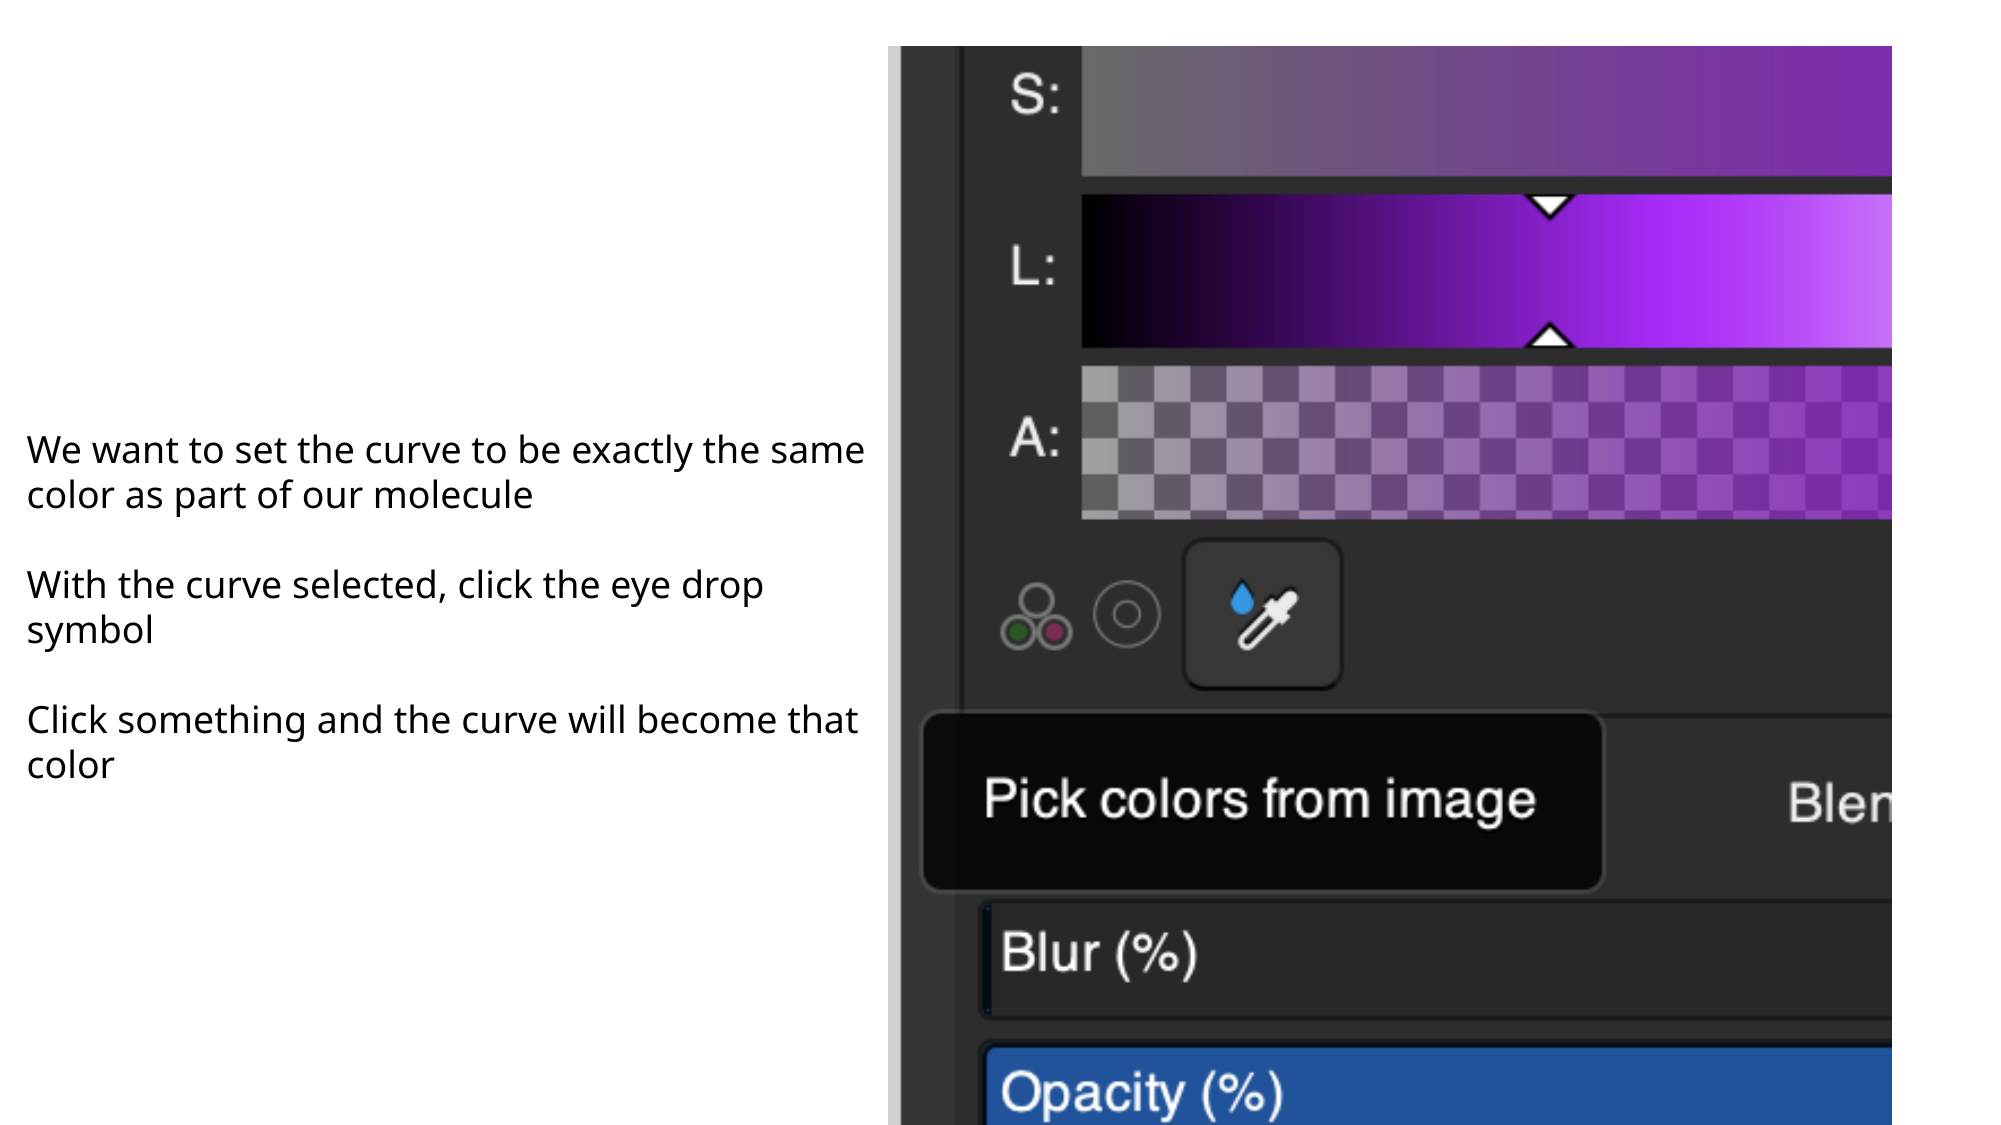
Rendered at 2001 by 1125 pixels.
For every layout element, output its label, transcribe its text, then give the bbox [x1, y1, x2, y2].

text_box We want to set the curve to be exactly the same color as part of our molecule With the curve selected, click the eye drop symbol Click something and the curve will become that color [11, 418, 888, 794]
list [888, 45, 1892, 1125]
